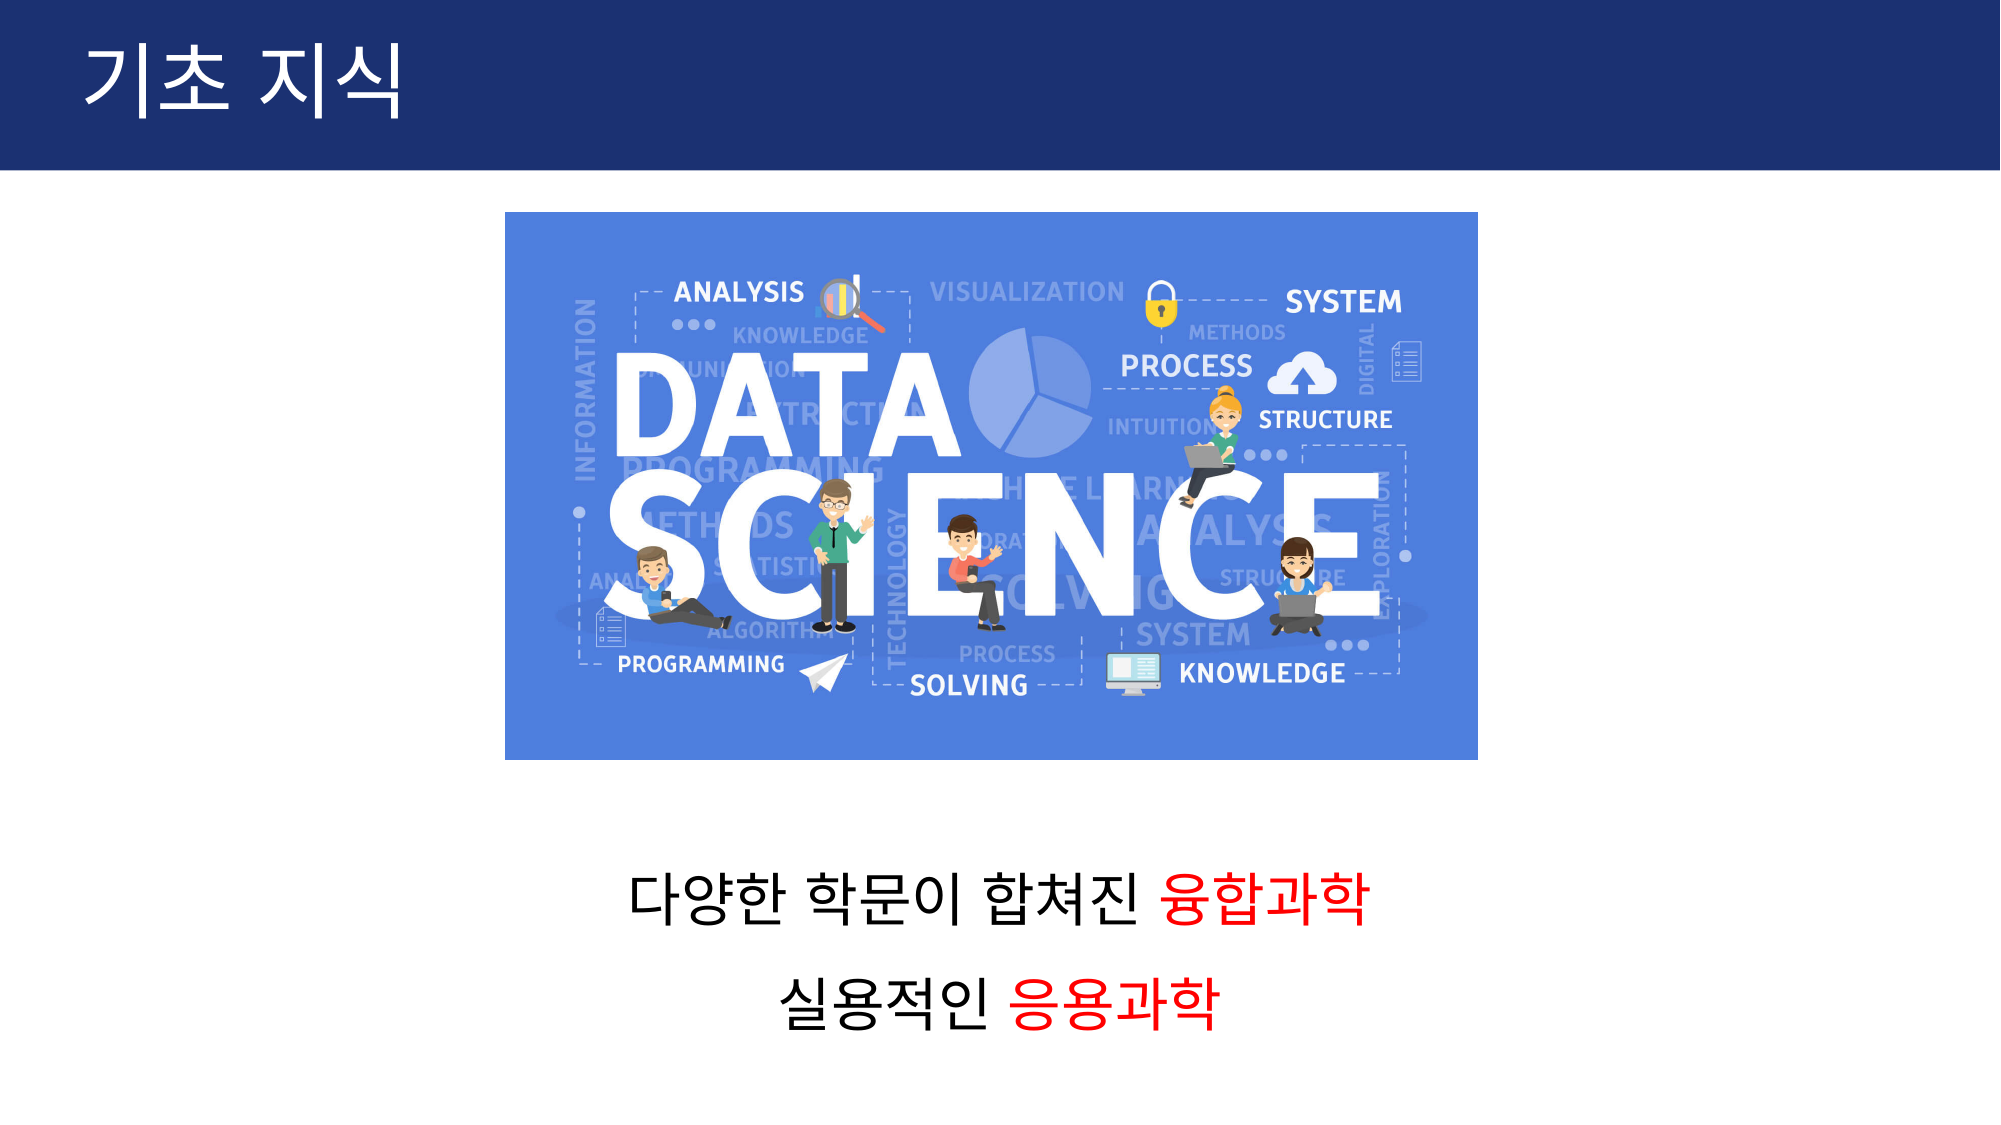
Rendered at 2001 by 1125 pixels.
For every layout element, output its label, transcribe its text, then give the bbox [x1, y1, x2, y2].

title 기초 지식 [65, 7, 1935, 163]
picture [505, 212, 1478, 760]
text_box 다양한 학문이 합쳐진 융합과학 실용적인 응용과학 [505, 820, 1495, 1046]
